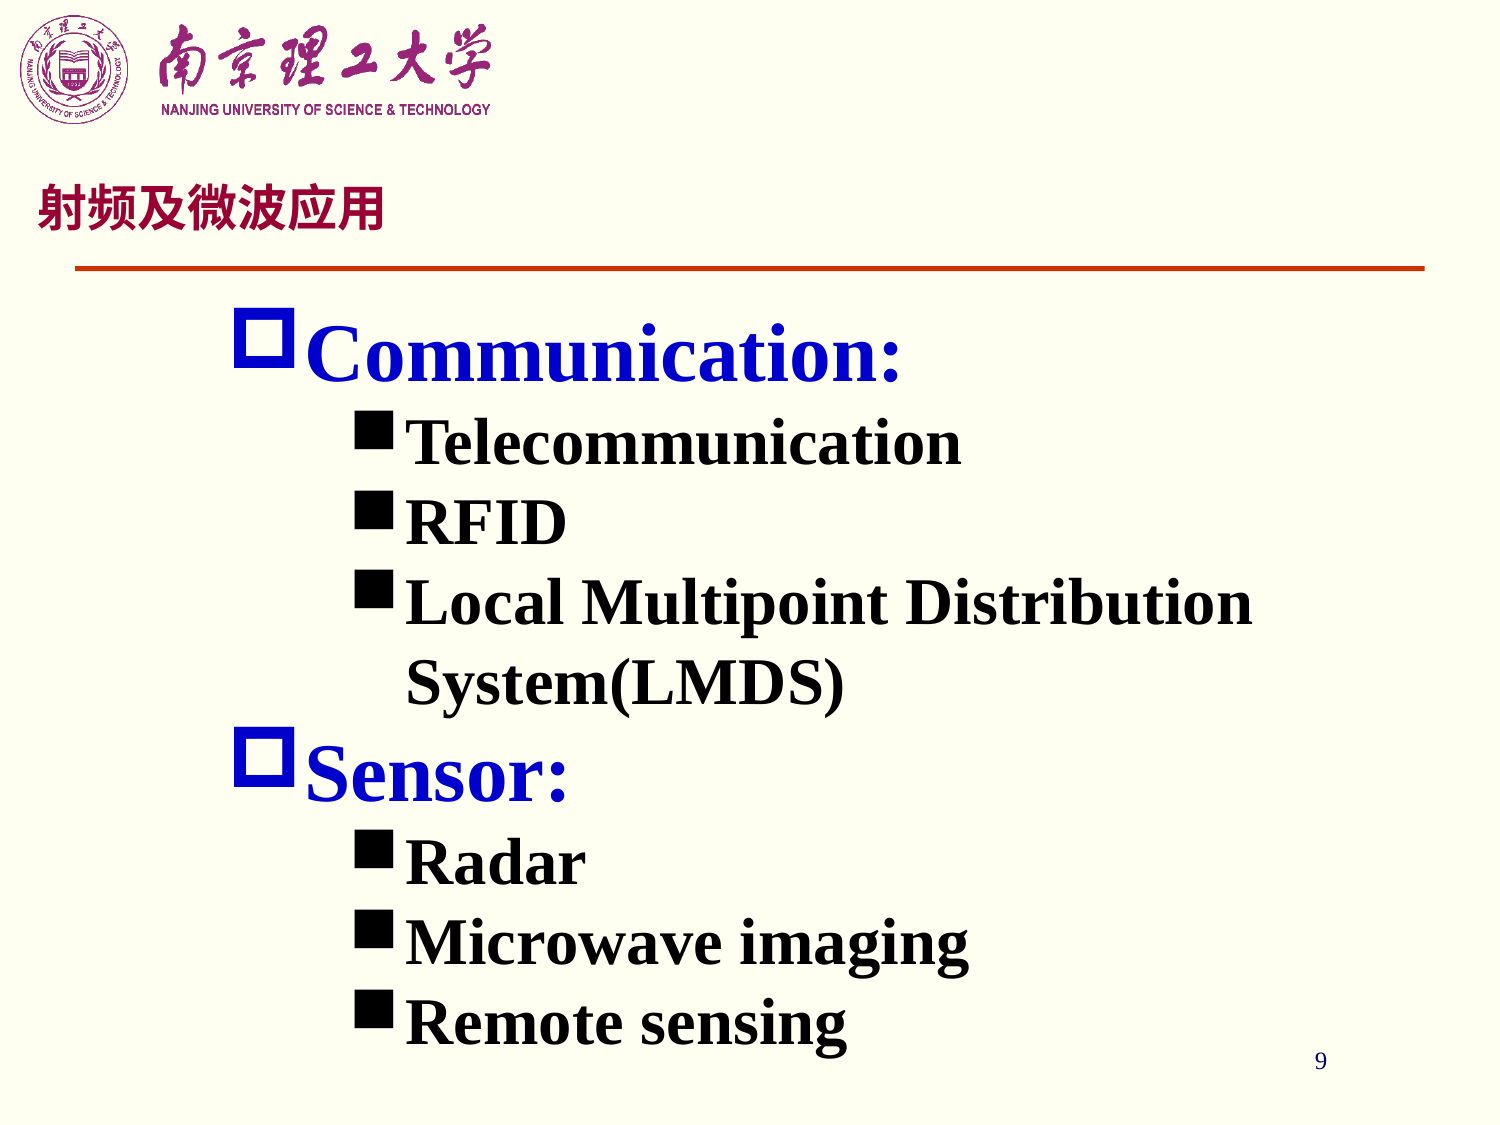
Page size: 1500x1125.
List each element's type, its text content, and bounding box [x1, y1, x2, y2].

text_box Communication: Telecommunication RFID Local Multipoint Distribution System(LMDS) Sensor: Radar Microwave imaging Remote sensing [212, 290, 1388, 1125]
text_box 射频及微波应用 [0, 160, 470, 252]
picture [17, 15, 491, 126]
